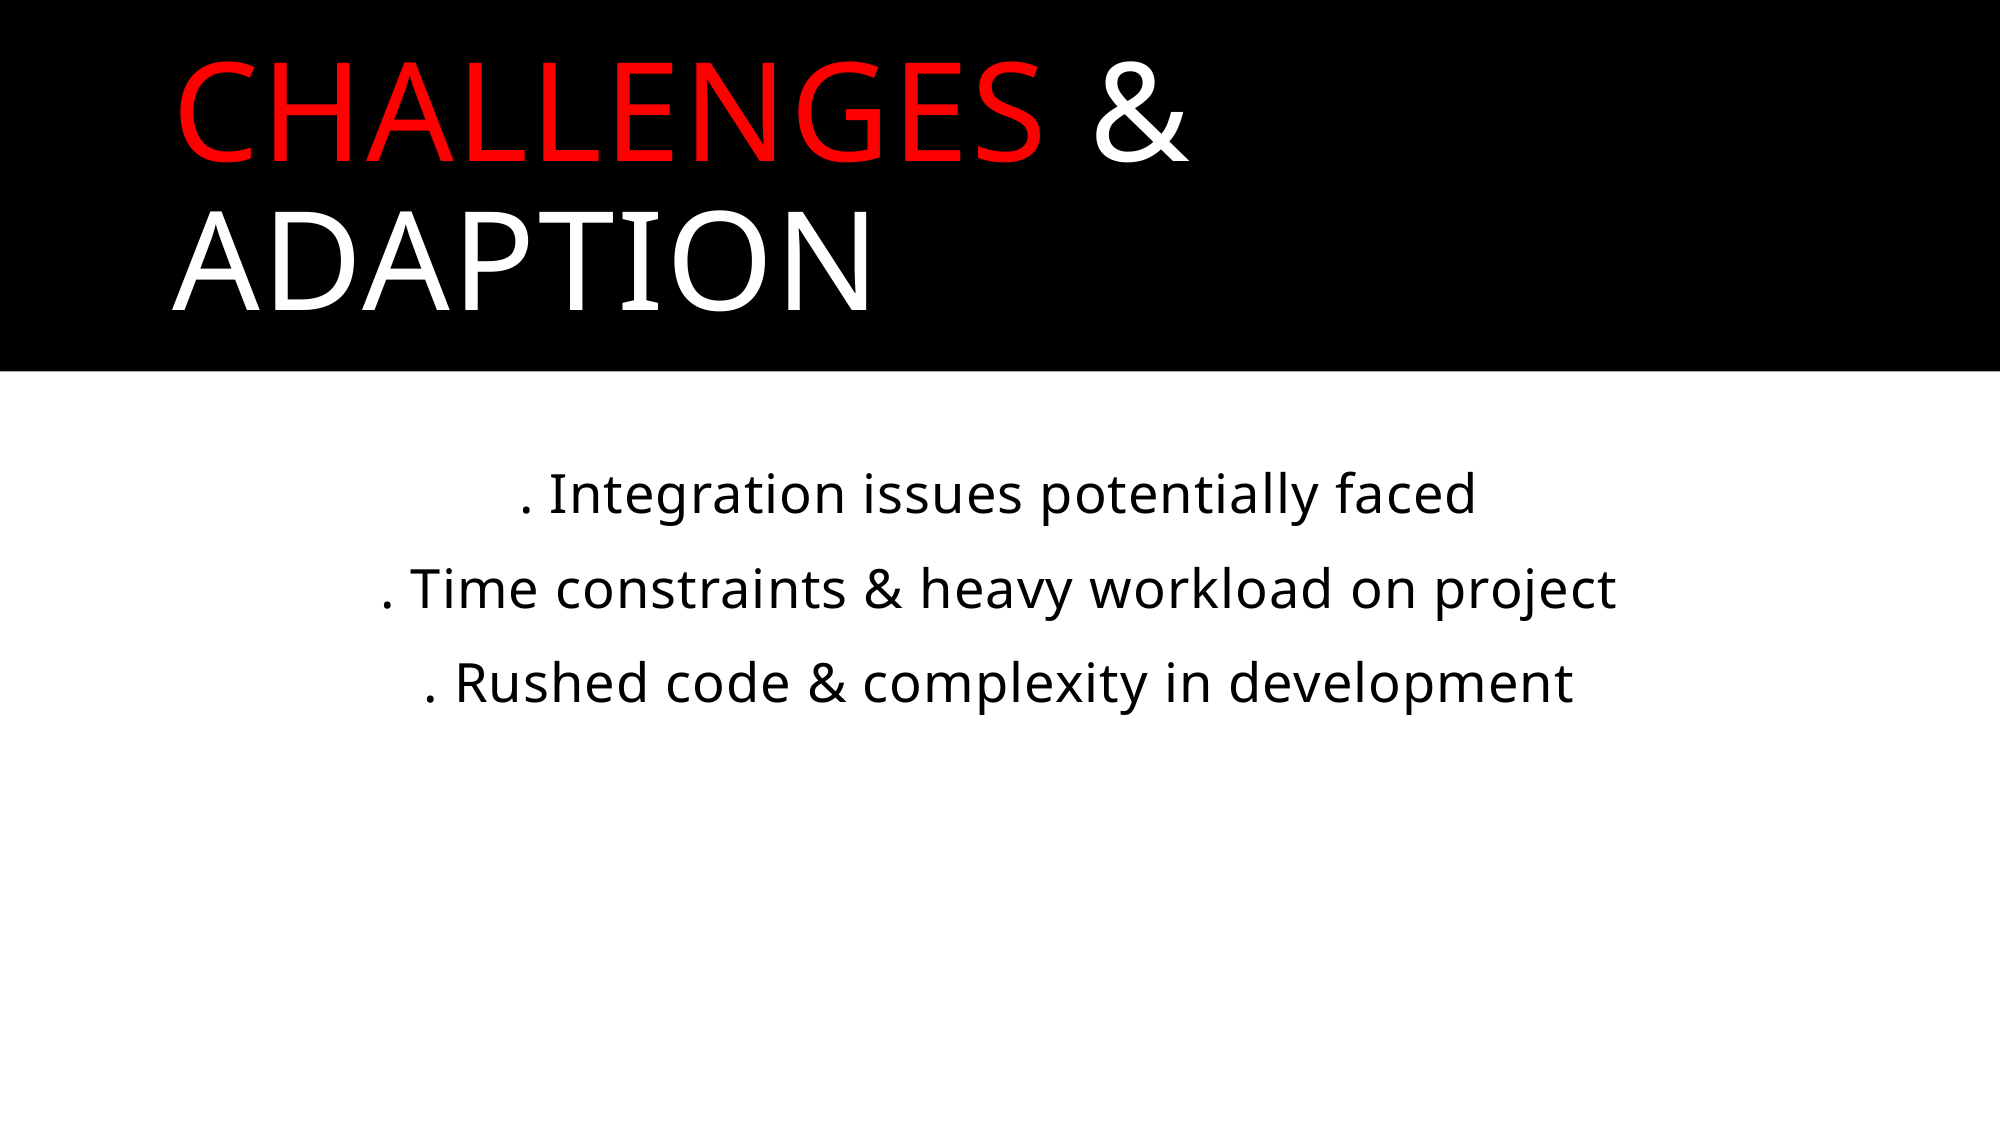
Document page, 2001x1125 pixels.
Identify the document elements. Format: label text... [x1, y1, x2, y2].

title Challenges & adaption [157, 52, 1842, 332]
list . Integration issues potentially faced . Time constraints & heavy workload on project . Rushed code & complexity in development [157, 450, 1842, 1041]
